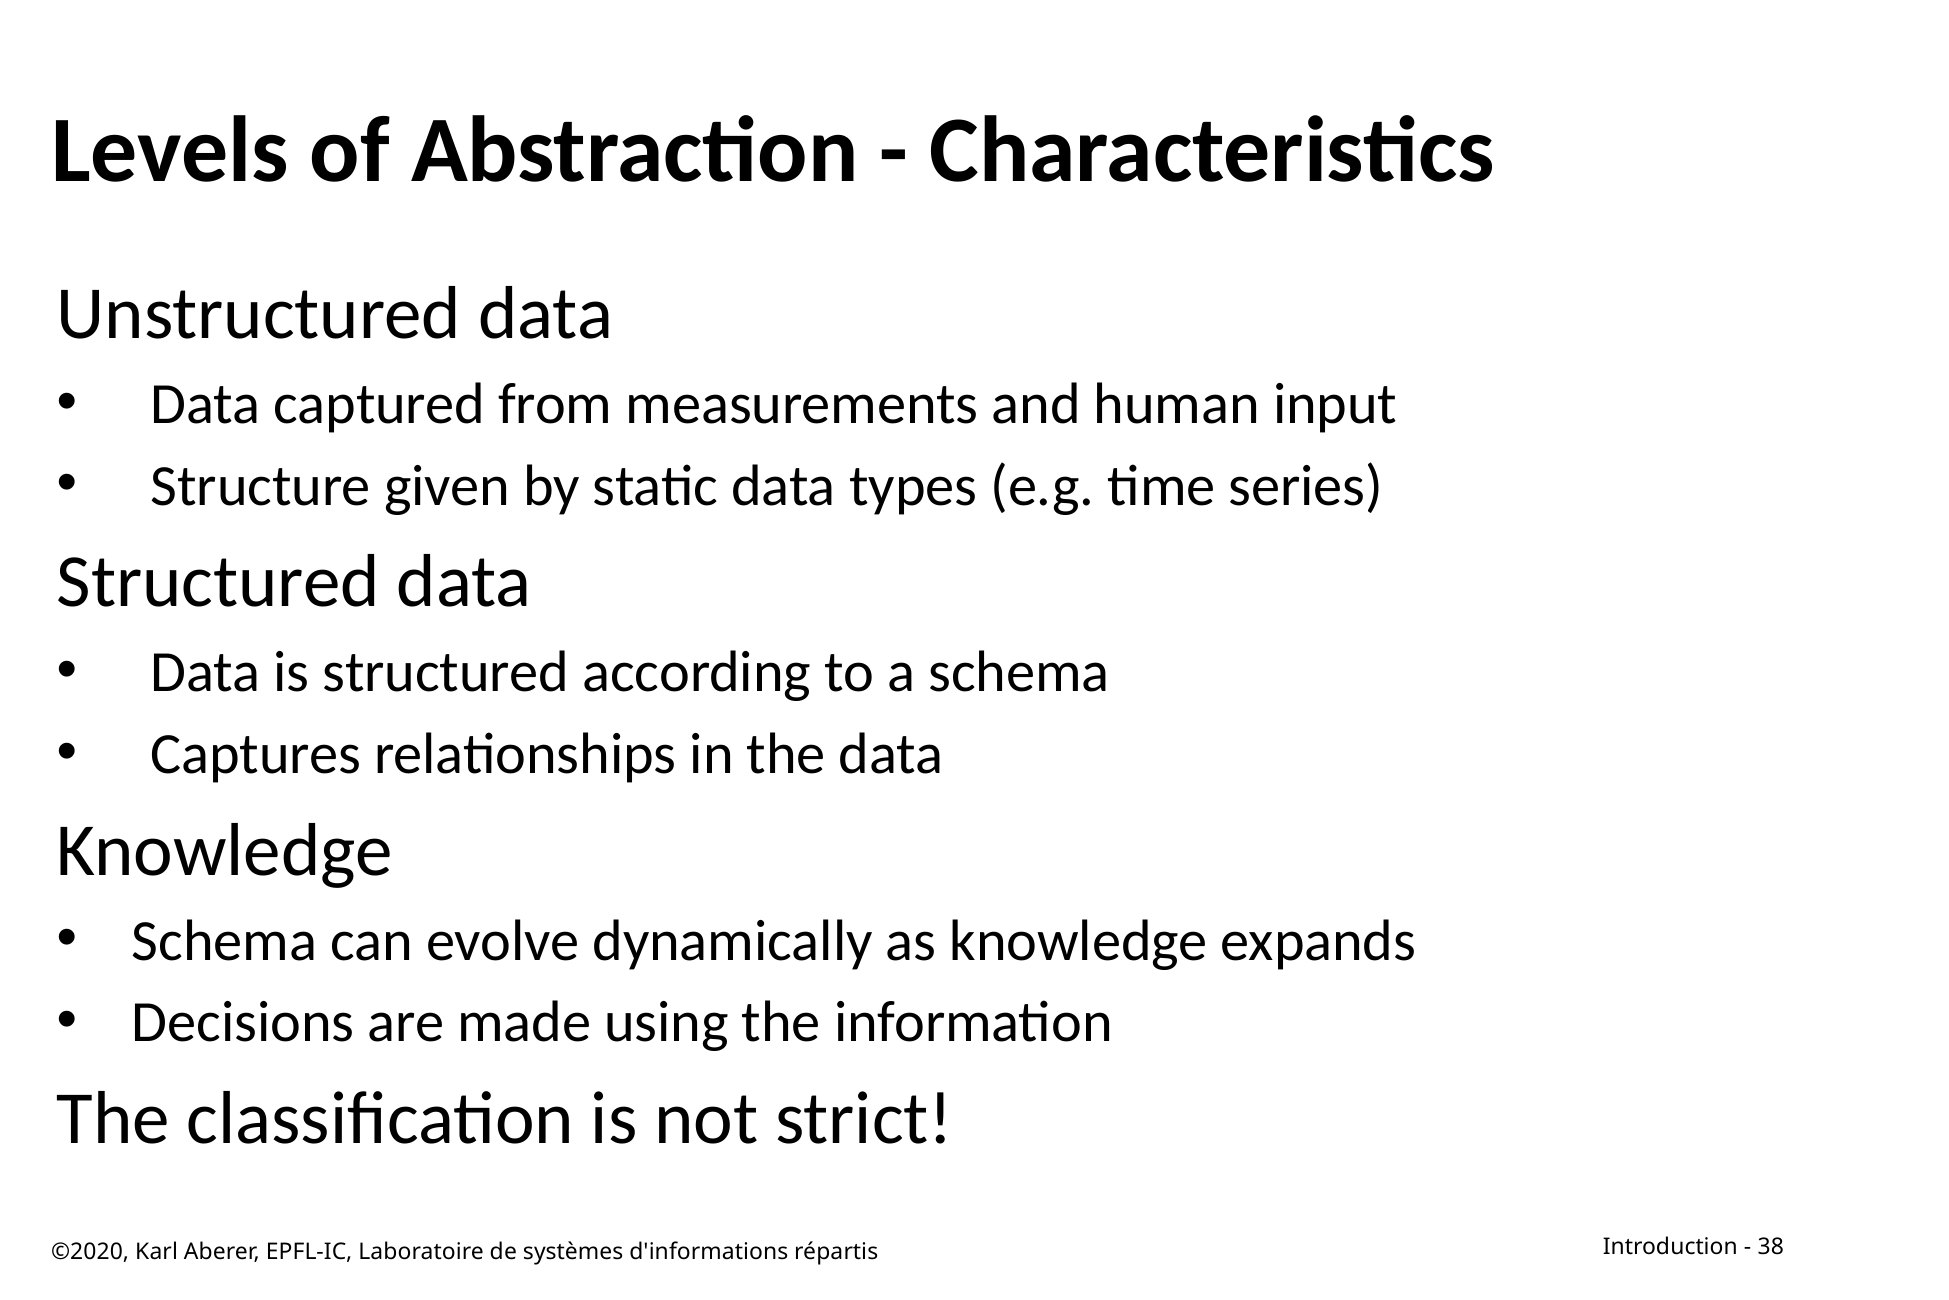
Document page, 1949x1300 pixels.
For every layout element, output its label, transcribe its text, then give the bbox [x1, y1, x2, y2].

title Levels of Abstraction - Characteristics [32, 57, 1803, 232]
list Unstructured data Data captured from measurements and human input Structure given by static data types (e.g. time series) Structured data Data is structured according to a schema Captures relationships in the data Knowledge Schema can evolve dynamically as knowledge expands Decisions are made using the information The classification is not strict! [37, 253, 1809, 1208]
footer ©2020, Karl Aberer, EPFL-IC, Laboratoire de systèmes d'informations répartis [32, 1227, 1284, 1271]
